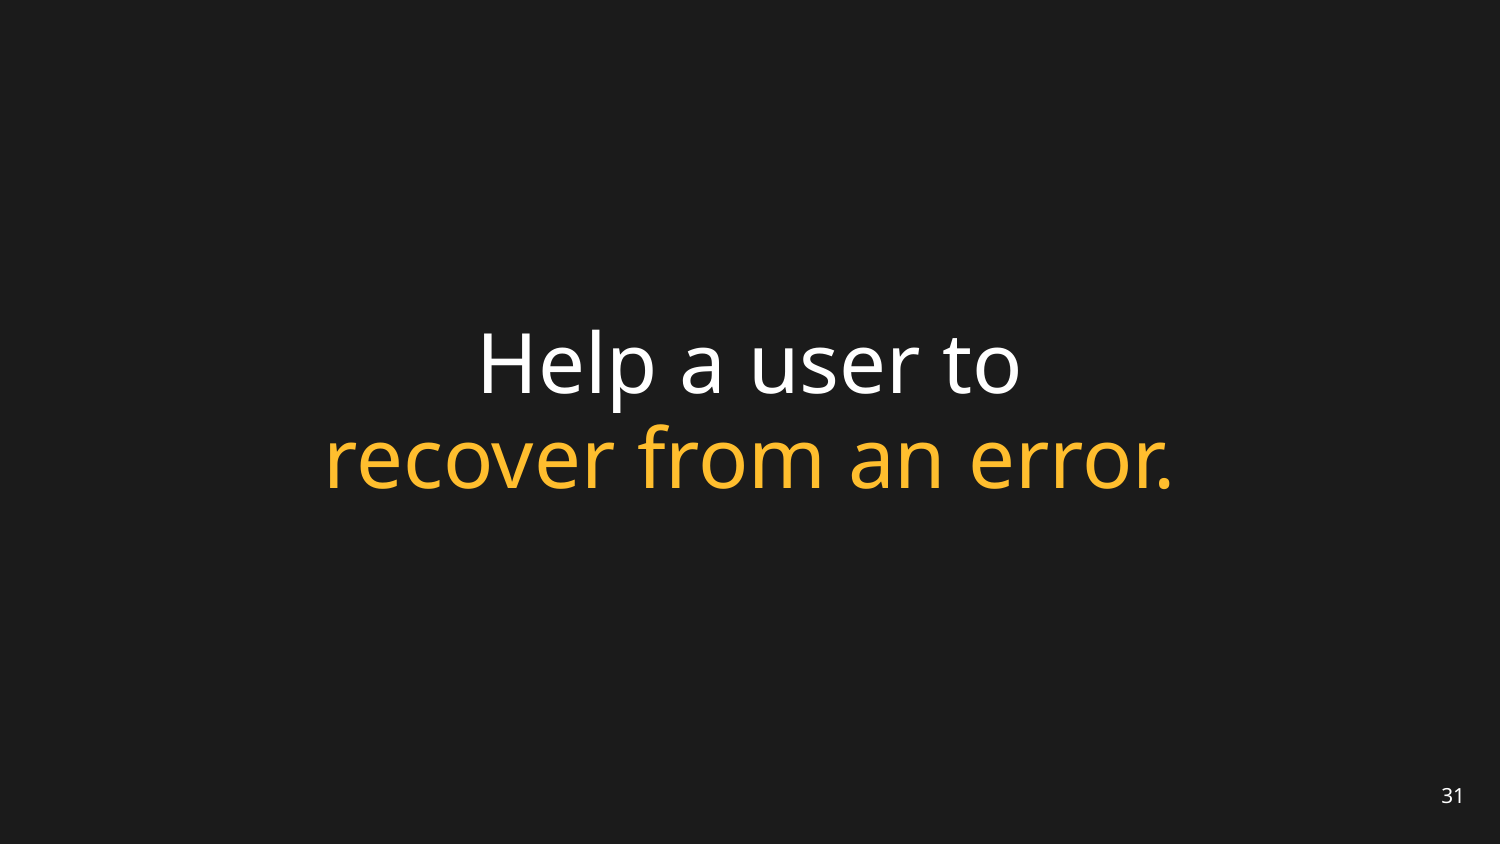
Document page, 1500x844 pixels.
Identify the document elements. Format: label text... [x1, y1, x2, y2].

title Help a user to recover from an error. [35, 72, 1465, 753]
slide_number 31 [1389, 764, 1480, 830]
